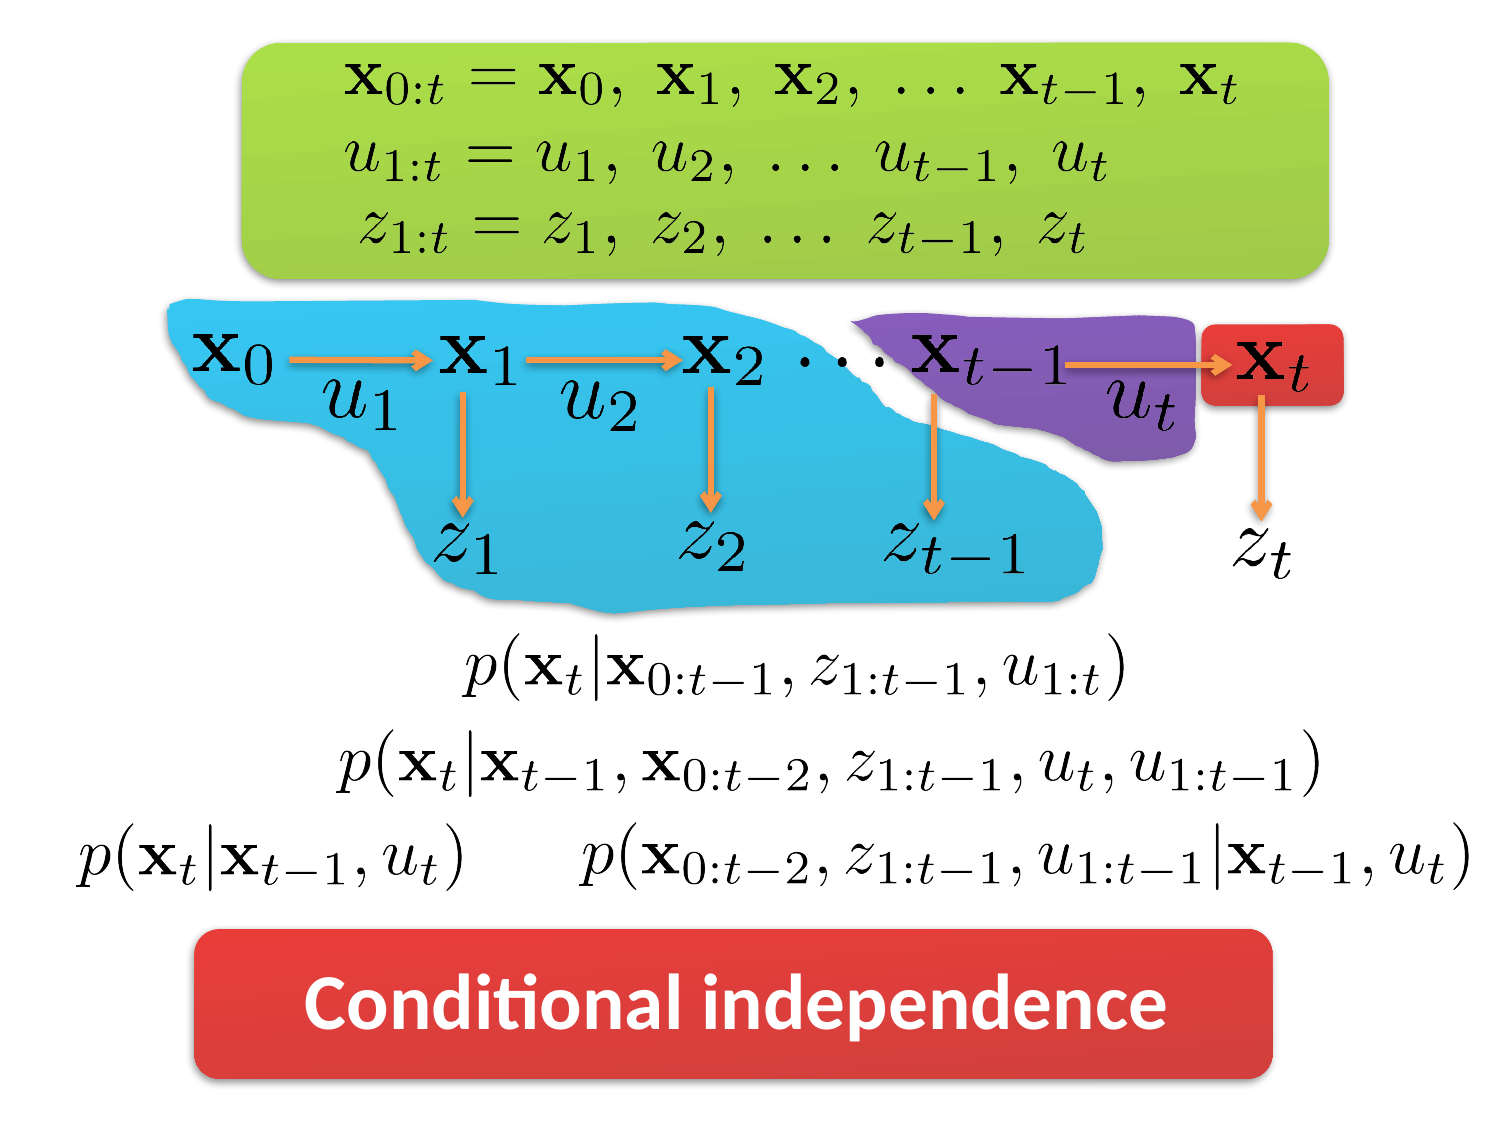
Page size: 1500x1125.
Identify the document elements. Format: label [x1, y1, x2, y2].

picture [682, 335, 763, 386]
text_box [1201, 324, 1344, 406]
text_box [464, 395, 469, 516]
picture [343, 64, 1238, 108]
picture [1105, 379, 1175, 431]
picture [460, 632, 1125, 701]
picture [74, 822, 462, 891]
picture [882, 522, 1024, 574]
picture [911, 335, 1066, 386]
text_box [411, 367, 423, 371]
picture [335, 729, 1320, 798]
picture [322, 379, 397, 430]
text_box [712, 398, 717, 512]
picture [677, 521, 744, 572]
picture [560, 380, 637, 431]
picture [578, 822, 1469, 891]
text_box [193, 928, 1273, 1080]
picture [191, 334, 273, 386]
text_box [850, 312, 1196, 367]
picture [799, 356, 884, 367]
picture [1231, 527, 1291, 579]
text_box [942, 378, 1196, 462]
picture [432, 523, 497, 574]
text_box [935, 399, 940, 519]
text_box [241, 42, 1329, 279]
text_box [167, 298, 1103, 614]
picture [438, 335, 517, 386]
picture [1236, 341, 1309, 393]
picture [358, 212, 1086, 256]
picture [343, 140, 1107, 185]
